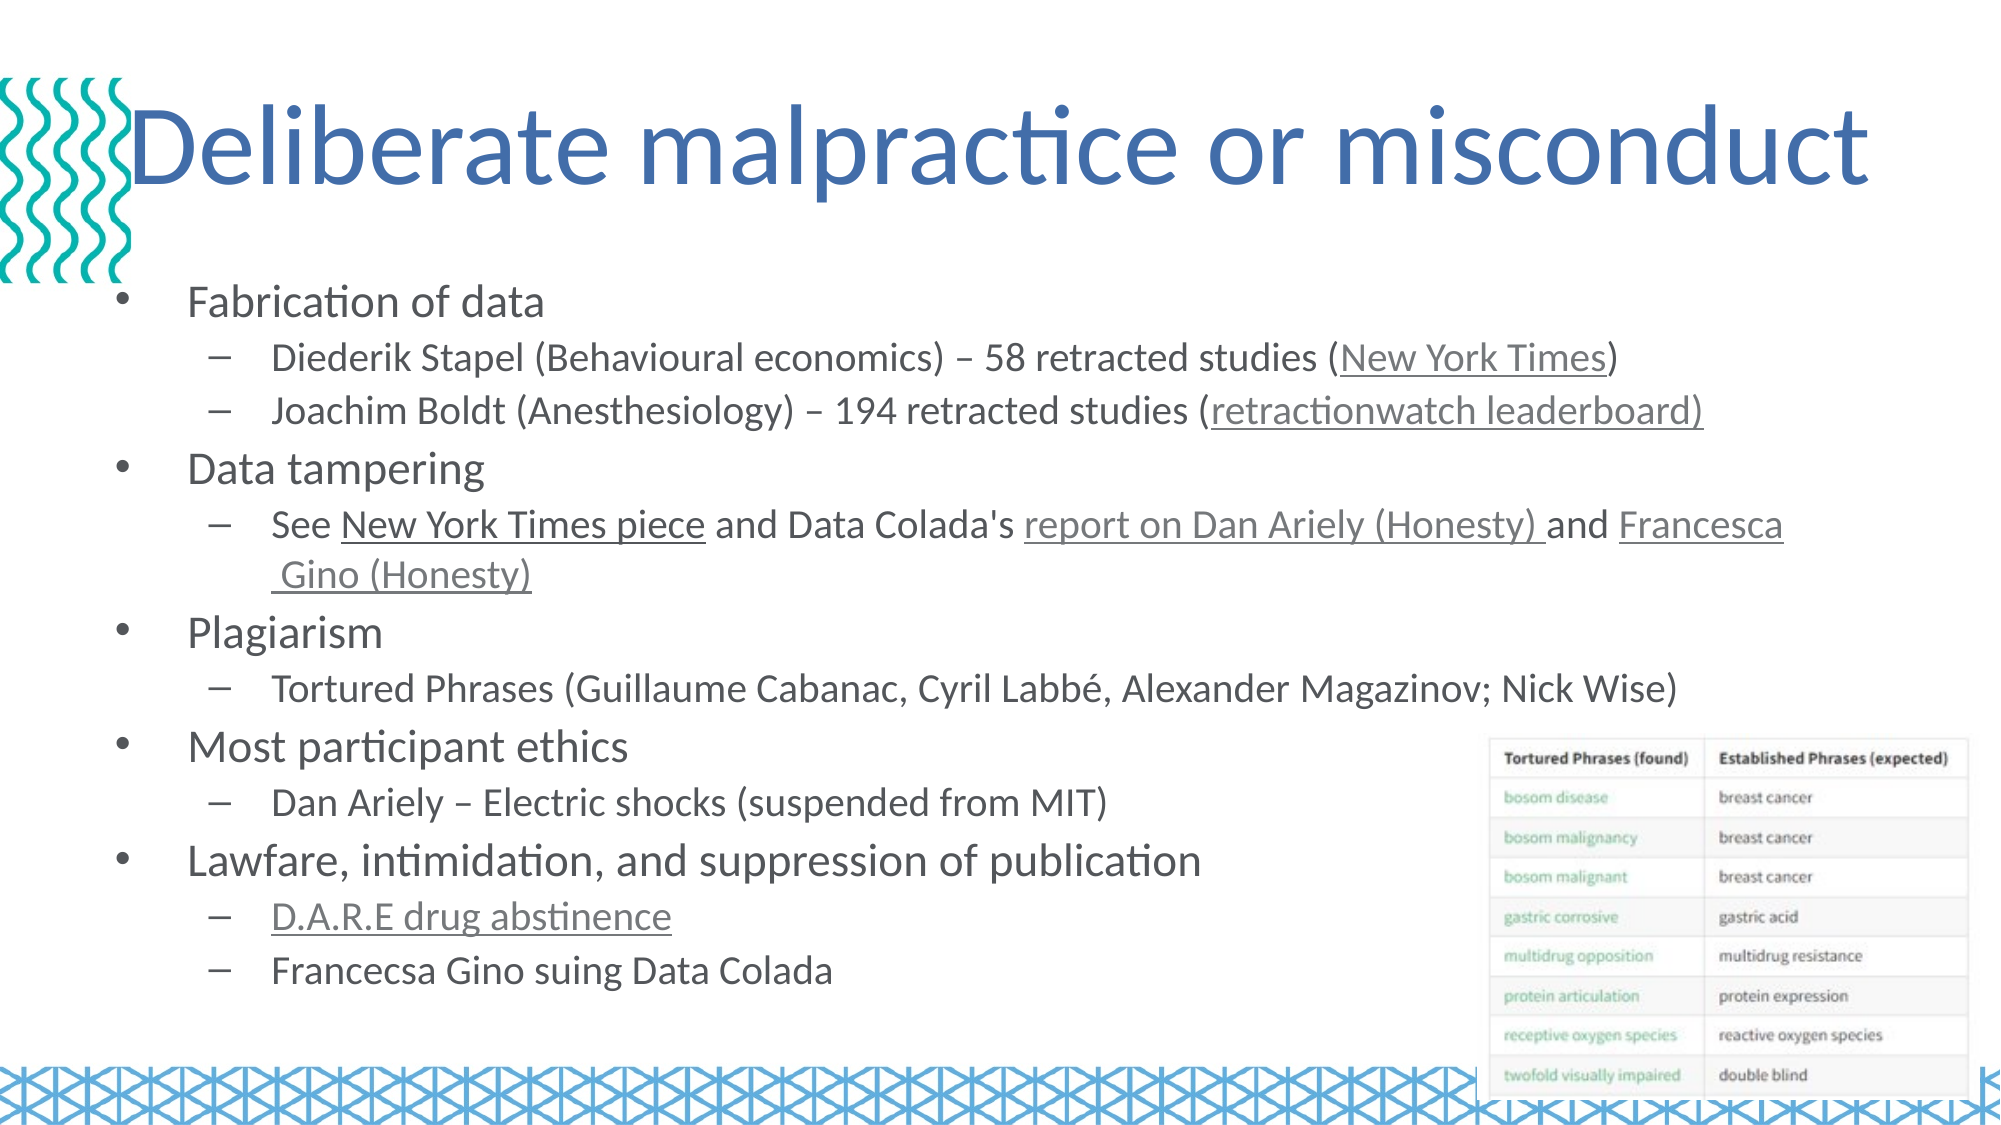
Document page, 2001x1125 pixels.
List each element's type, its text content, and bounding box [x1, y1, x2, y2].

picture [0, 0, 2000, 1125]
title Deliberate malpractice or misconduct [99, 45, 1900, 233]
list Fabrication of data Diederik Stapel (Behavioural economics) – 58 retracted studies (New York Times) Joachim Boldt (Anesthesiology) – 194 retracted studies (retractionwatch leaderboard) Data tampering See New York Times piece and Data Colada's report on Dan Ariely (Honesty) and Francesca Gino (Honesty) Plagiarism Tortured Phrases (Guillaume Cabanac, Cyril Labbé, Alexander Magazinov; Nick Wise) Most participant ethics Dan Ariely – Electric shocks (suspended from MIT) Lawfare, intimidation, and suppression of publication D.A.R.E drug abstinence Francecsa Gino suing Data Colada [99, 262, 1900, 1005]
